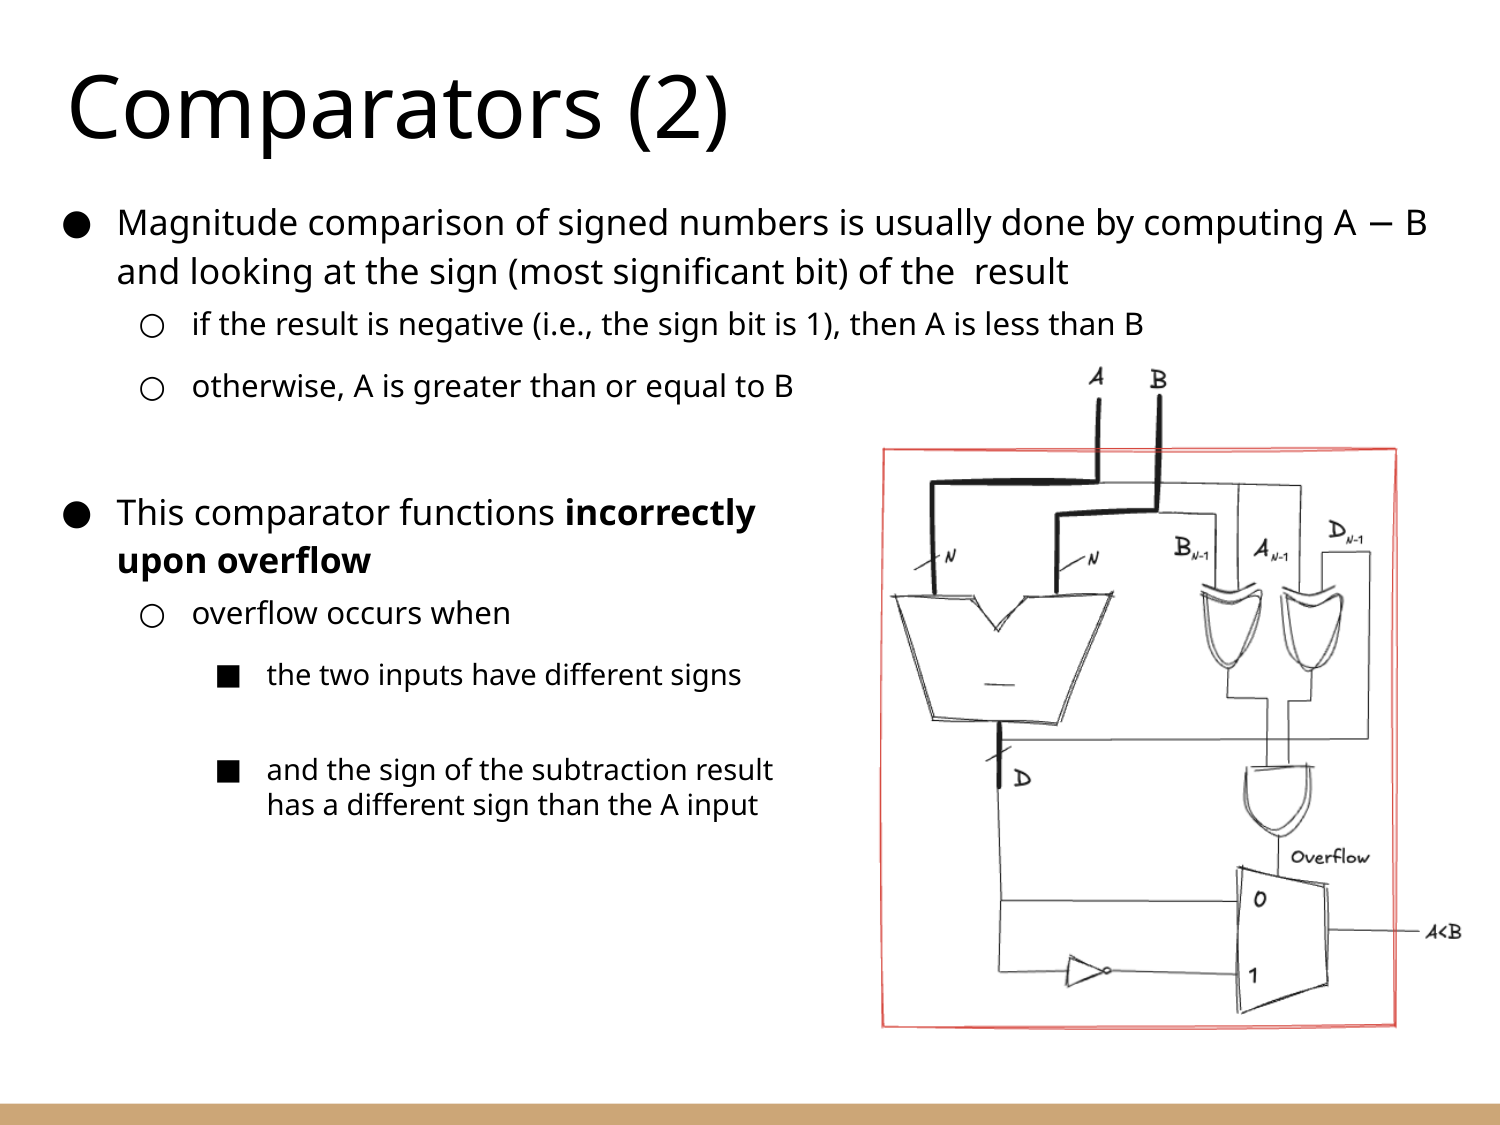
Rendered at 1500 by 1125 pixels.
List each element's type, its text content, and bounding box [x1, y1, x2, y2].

title Comparators (2) [51, 69, 1449, 172]
list Magnitude comparison of signed numbers is usually done by computing A − B and looking at the sign (most significant bit) of the result if the result is negative (i.e., the sign bit is 1), then A is less than B otherwise, A is greater than or equal to B This comparator functions incorrectly upon overflow overflow occurs when the two inputs have different signs and the sign of the subtraction result has a different sign than the A input [26, 178, 1474, 1057]
picture [864, 348, 1474, 1053]
